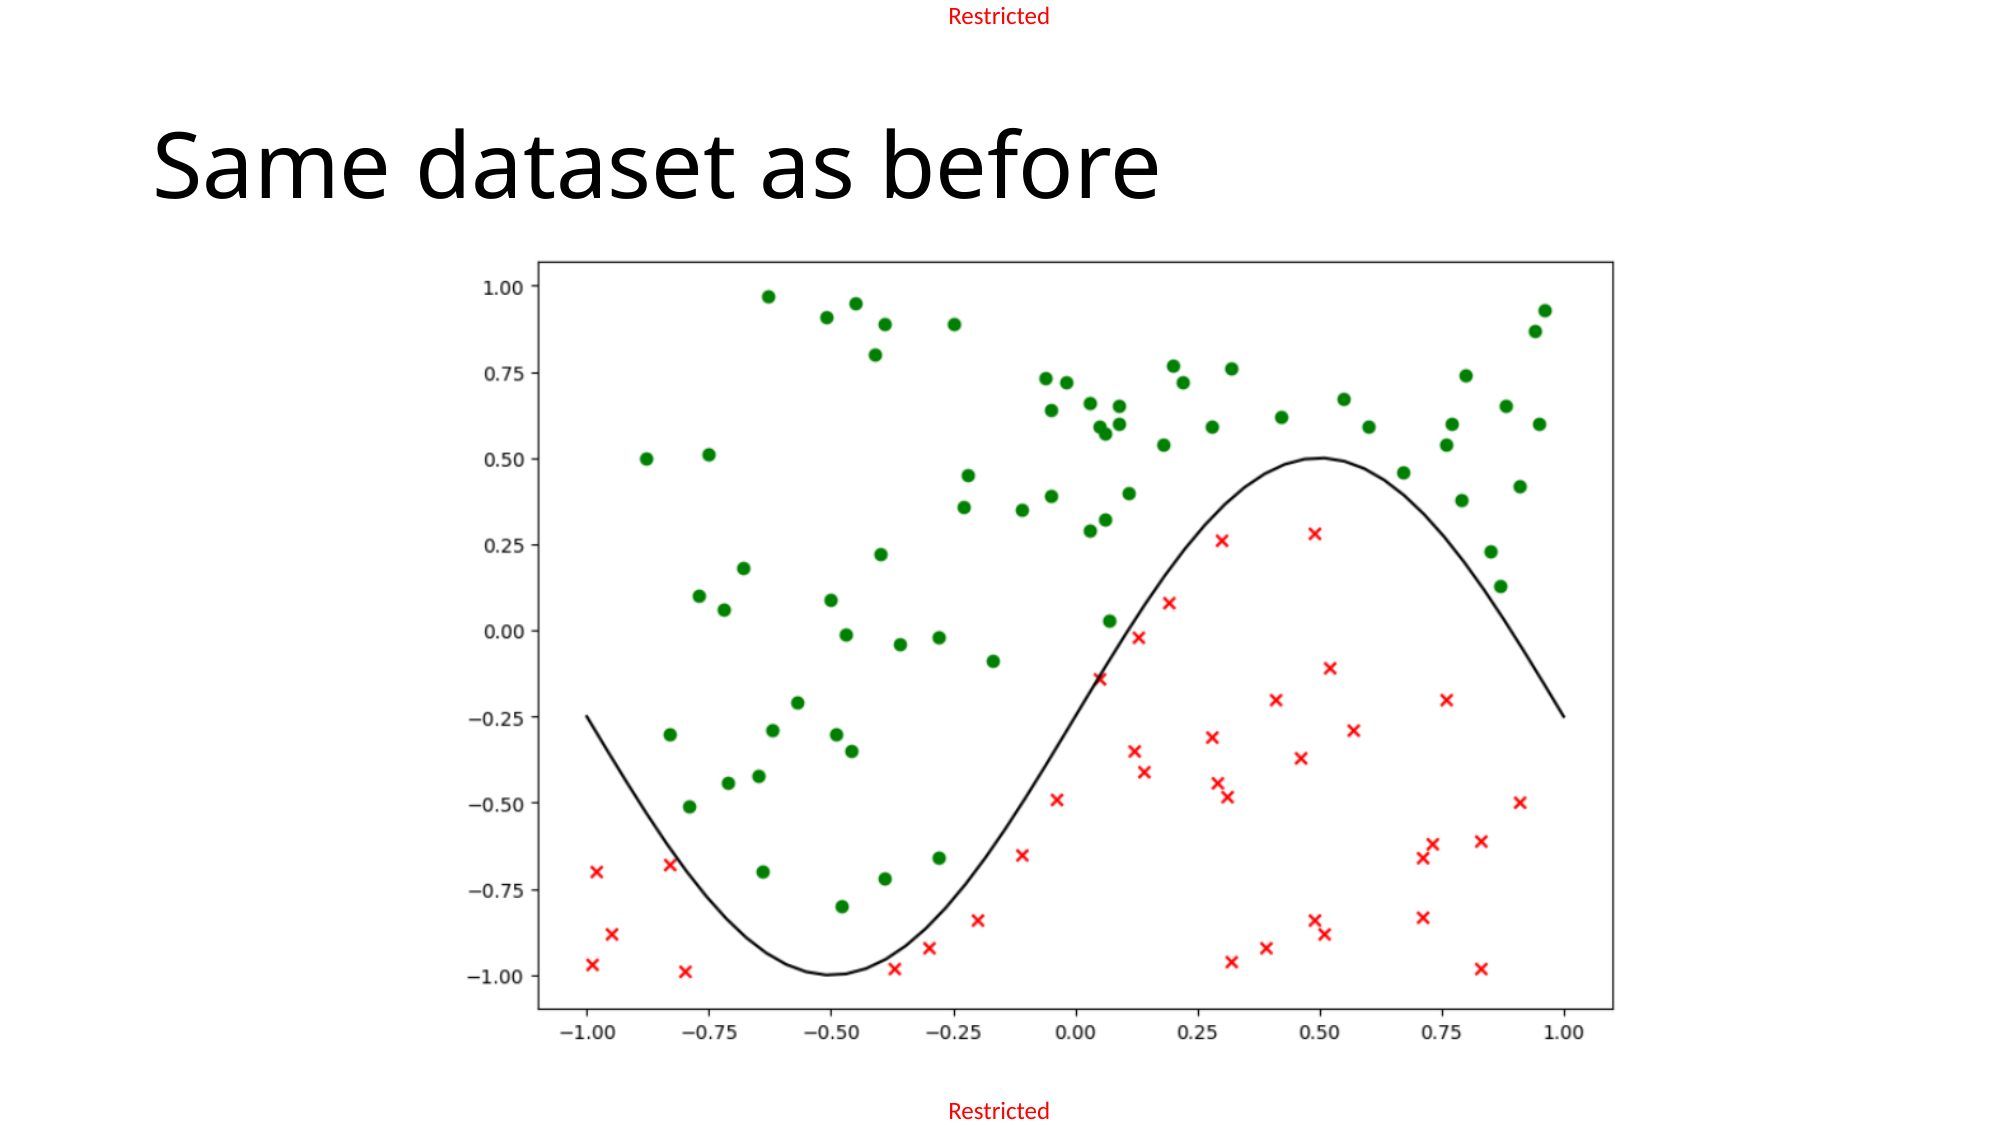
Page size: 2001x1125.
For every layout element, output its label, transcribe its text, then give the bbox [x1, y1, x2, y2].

title Same dataset as before [137, 59, 1863, 278]
picture [452, 253, 1634, 1052]
